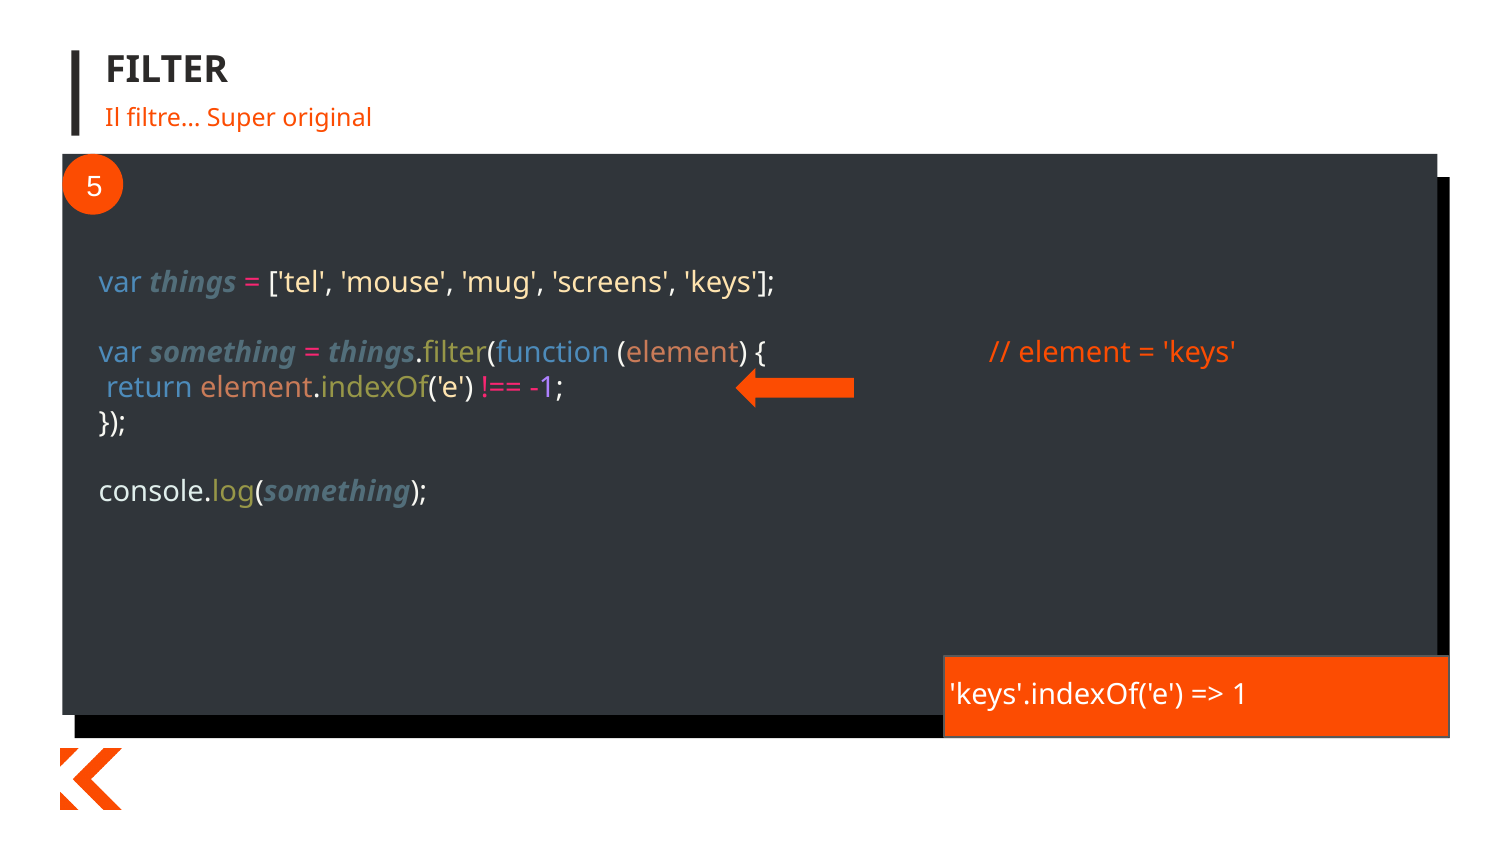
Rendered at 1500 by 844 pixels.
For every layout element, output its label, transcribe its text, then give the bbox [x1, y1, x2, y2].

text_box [62, 153, 1450, 739]
subtitle Il filtre… Super original [90, 82, 1169, 127]
title FILTER [90, 30, 1205, 92]
picture [60, 748, 122, 810]
text_box 'keys'.indexOf('e') => 1 [934, 660, 1474, 791]
